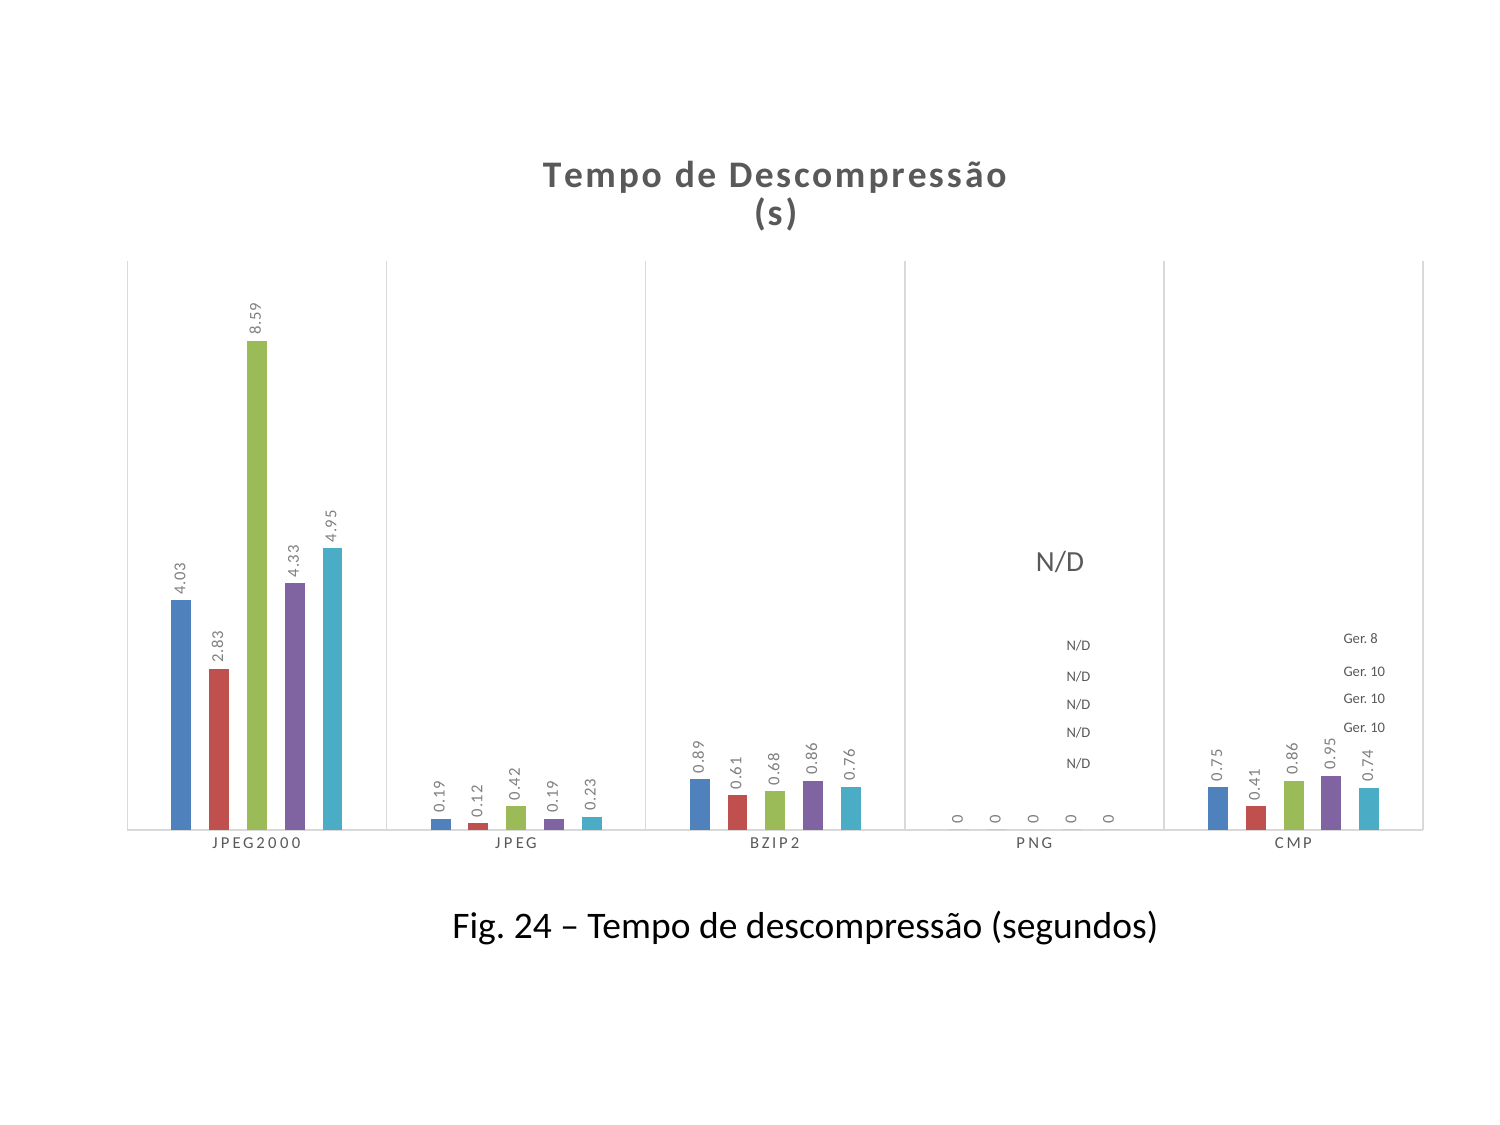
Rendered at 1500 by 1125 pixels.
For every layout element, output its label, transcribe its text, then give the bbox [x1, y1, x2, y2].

chart [100, 125, 1451, 869]
text_box Fig. 24 – Tempo de descompressão (segundos) [407, 893, 1205, 953]
